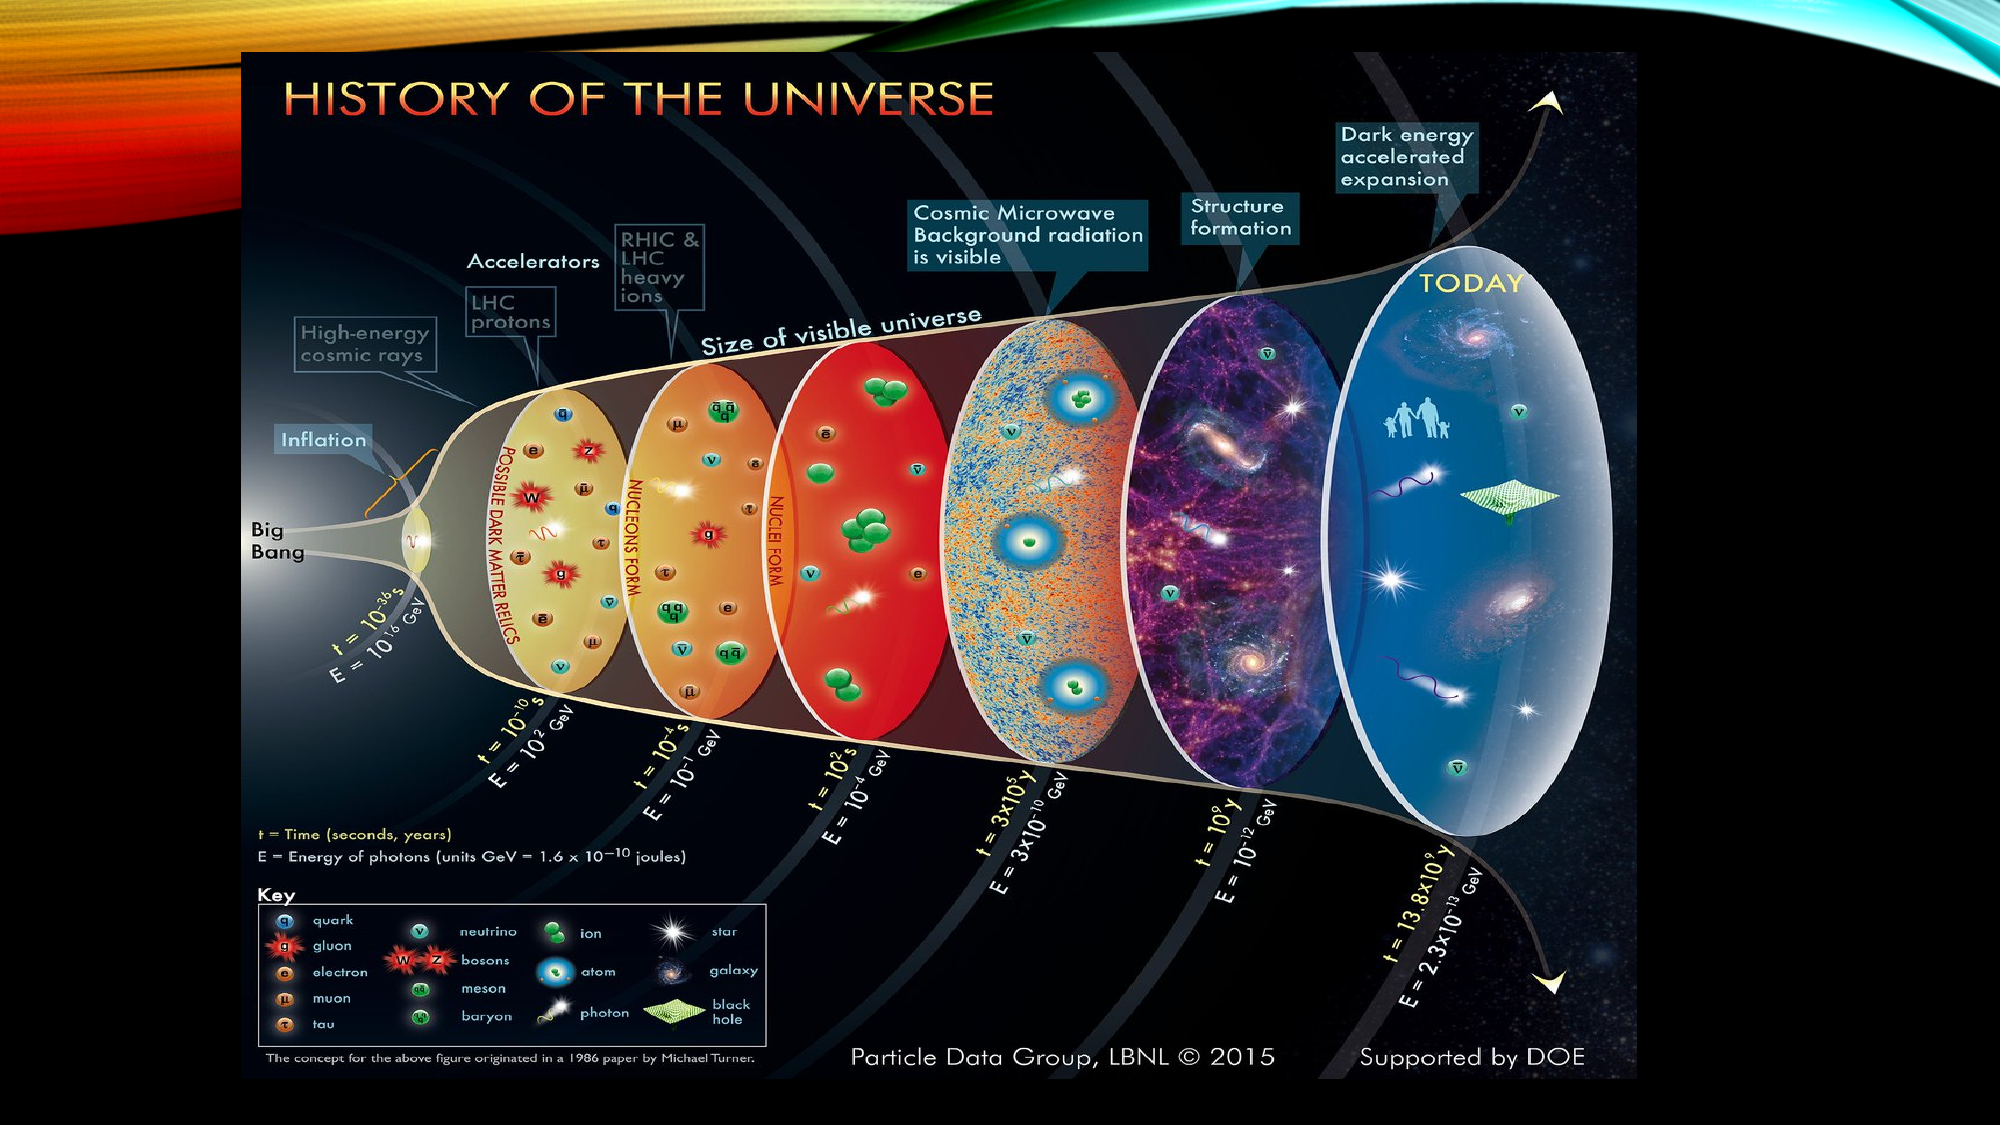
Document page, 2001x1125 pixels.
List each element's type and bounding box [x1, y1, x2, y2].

list [240, 52, 1637, 1080]
picture [0, 0, 2000, 237]
